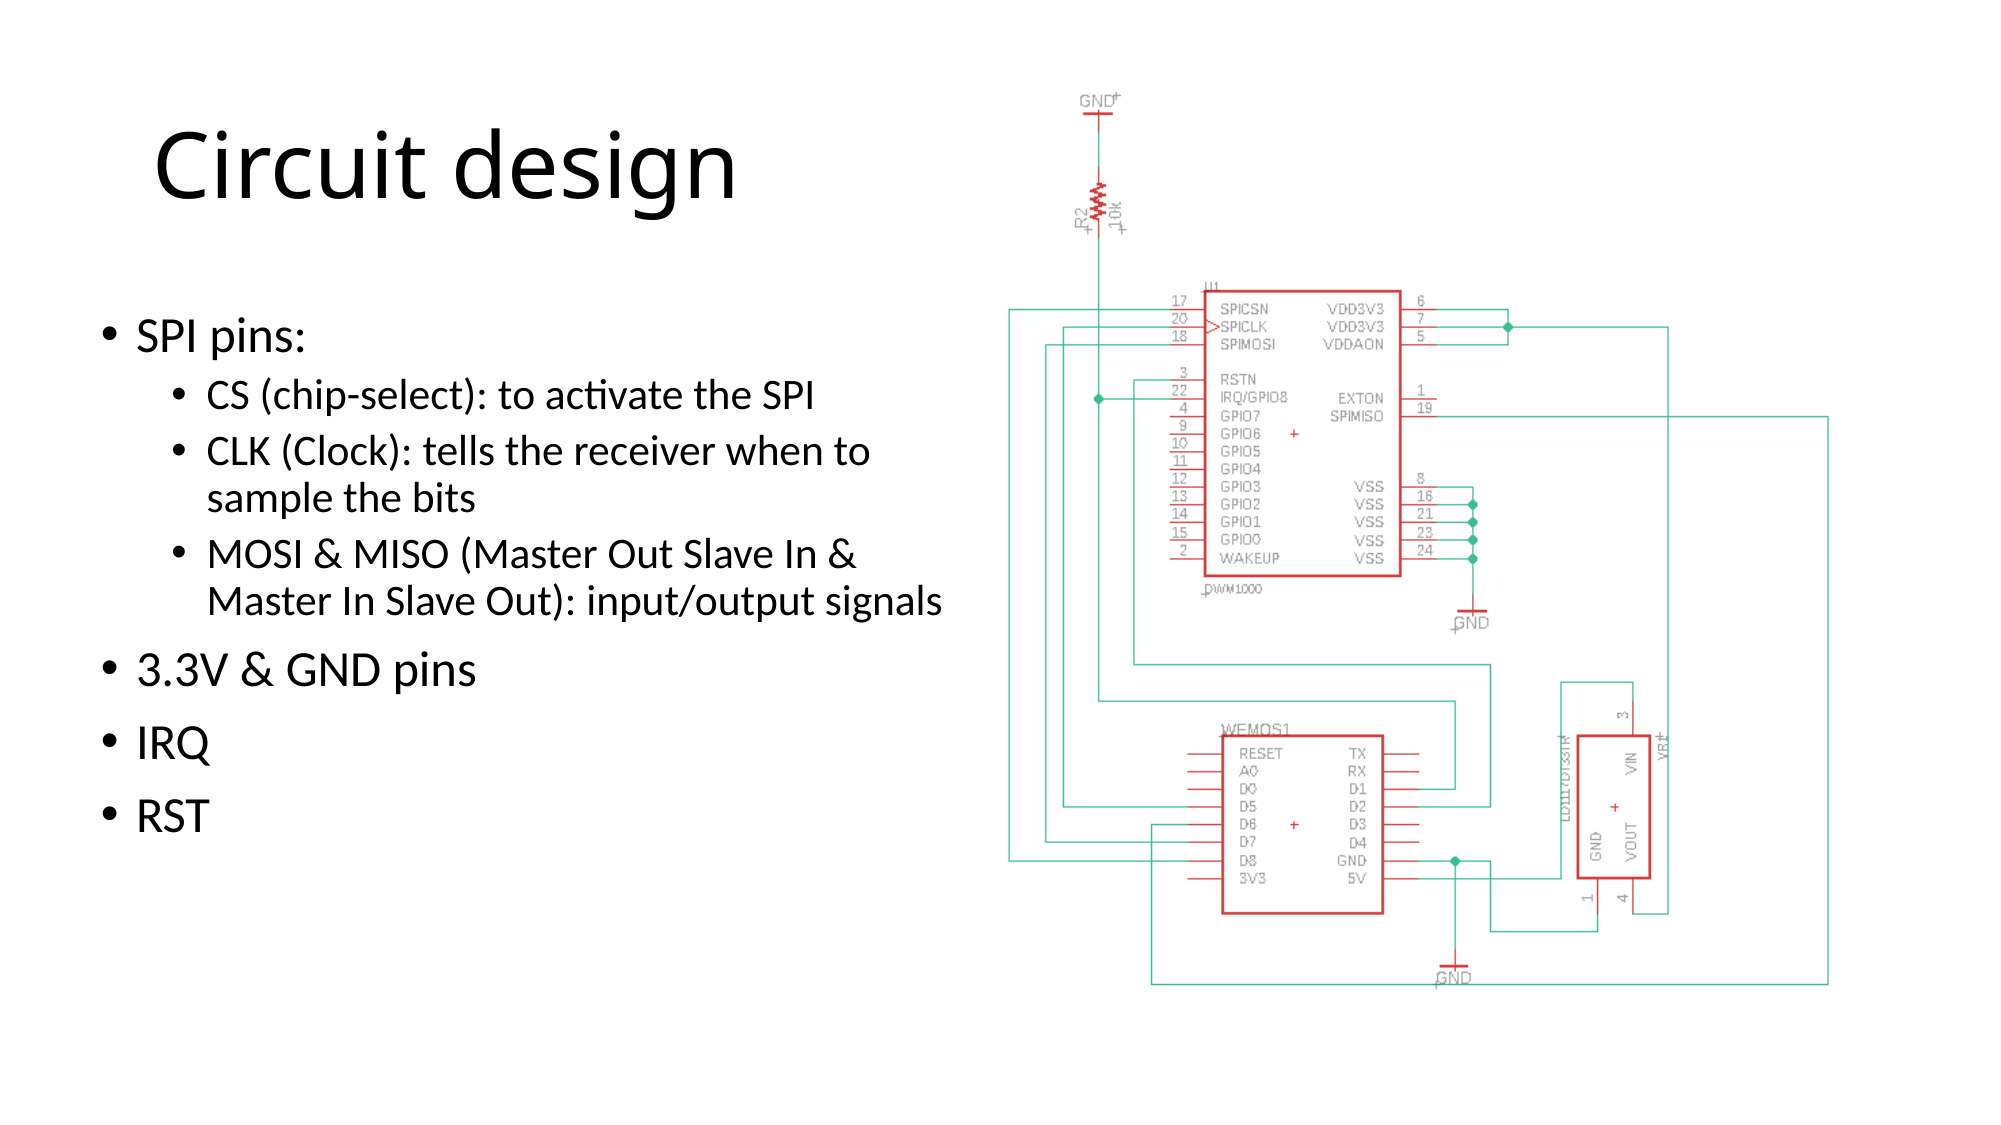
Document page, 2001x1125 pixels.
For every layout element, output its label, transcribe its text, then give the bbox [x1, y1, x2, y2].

picture [968, 80, 1894, 1045]
list SPI pins: CS (chip-select): to activate the SPI CLK (Clock): tells the receiver when to sample the bits MOSI & MISO (Master Out Slave In & Master In Slave Out): input/output signals 3.3V & GND pins IRQ RST [85, 301, 968, 902]
title Circuit design [137, 59, 1863, 278]
